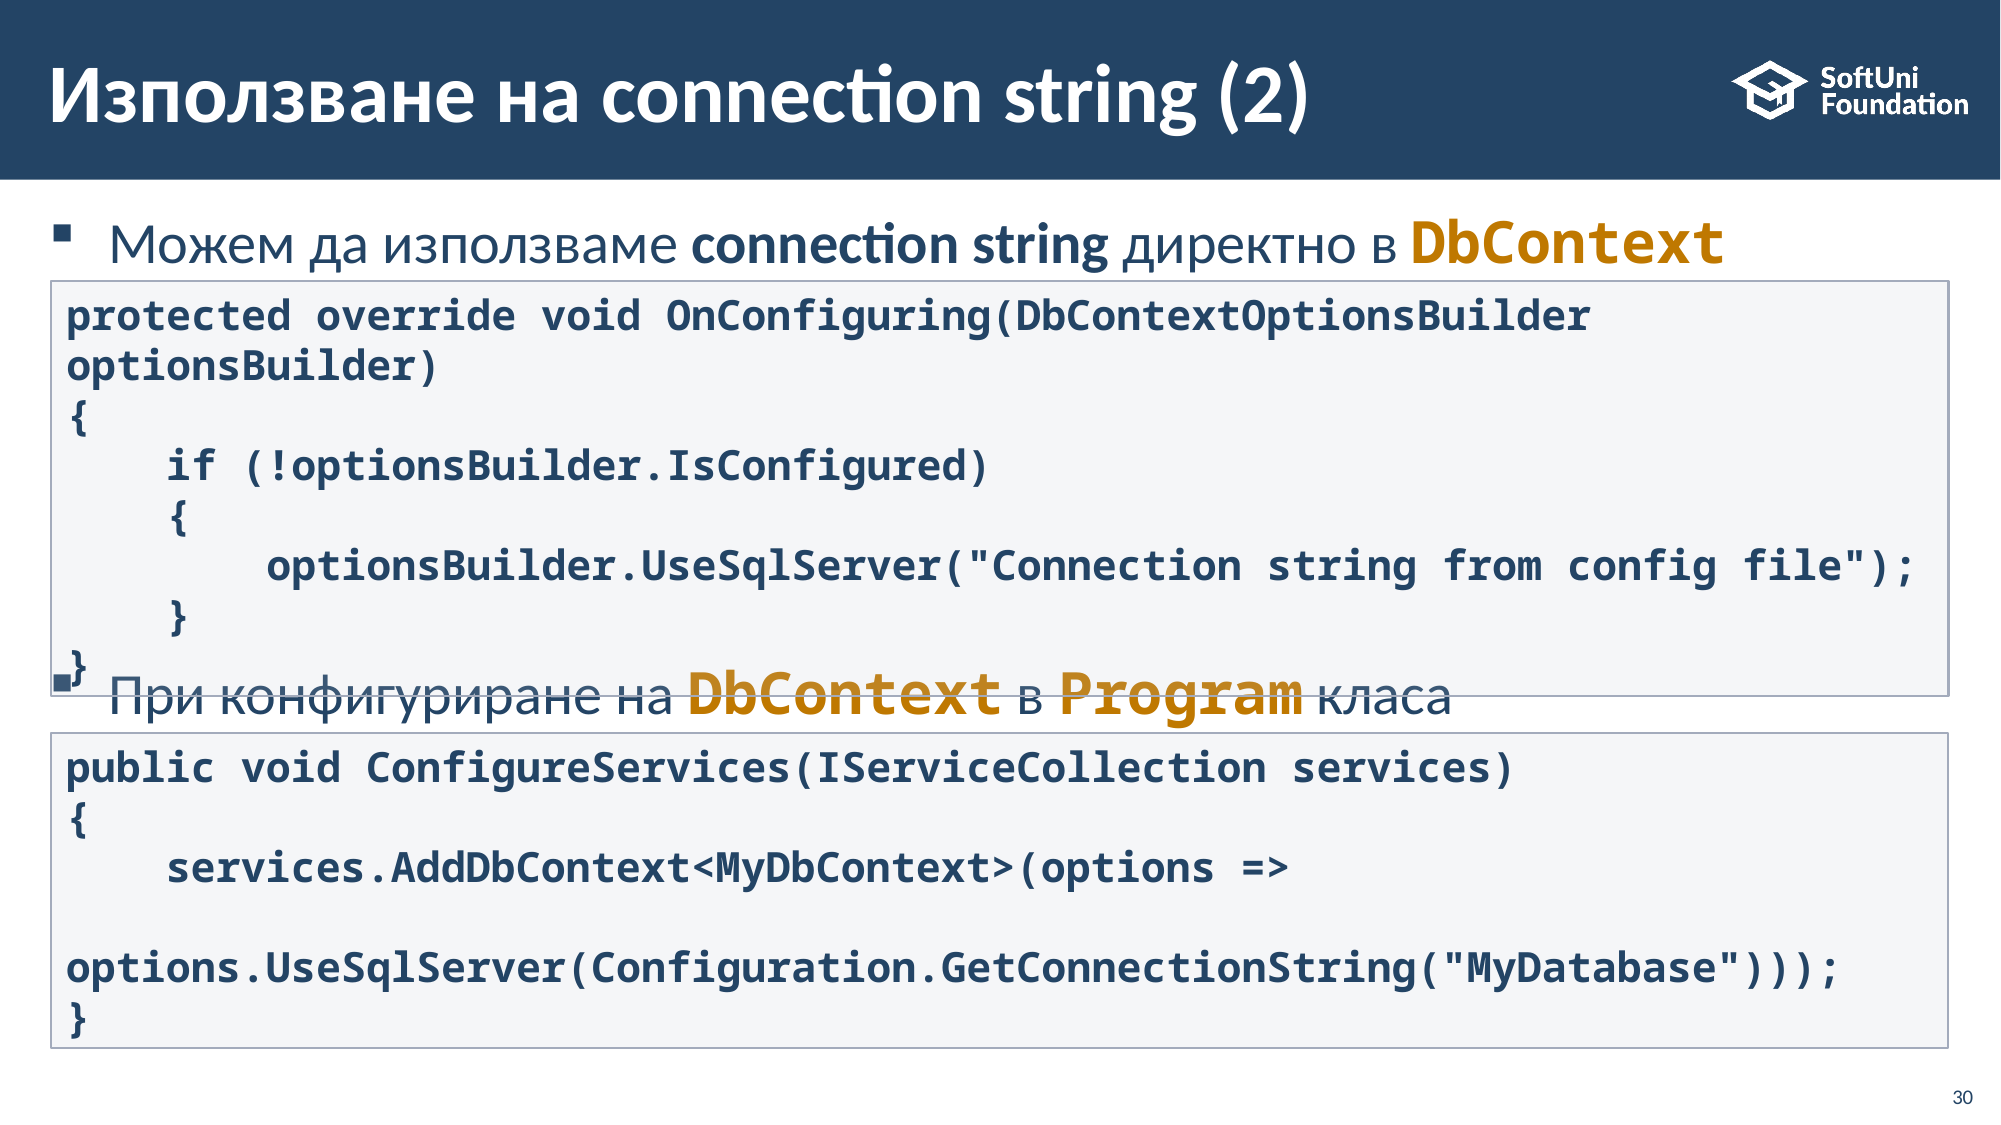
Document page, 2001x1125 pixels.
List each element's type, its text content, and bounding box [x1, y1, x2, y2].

text_box public void ConfigureServices(IServiceCollection services) { services.AddDbContext<MyDbContext>(options => options.UseSqlServer(Configuration.GetConnectionString("MyDatabase"))); } [51, 733, 1949, 1048]
slide_number 30 [1927, 1067, 1989, 1117]
text_box protected override void OnConfiguring(DbContextOptionsBuilder optionsBuilder) { if (!optionsBuilder.IsConfigured) { optionsBuilder.UseSqlServer("Connection string from config file"); } } [51, 281, 1949, 696]
picture [1731, 60, 1968, 120]
title Използване на connection string (2) [31, 16, 1716, 162]
list Можем да използваме connection string директно в DbContext При конфигуриране на DbContext в Program класа [31, 196, 1970, 1104]
